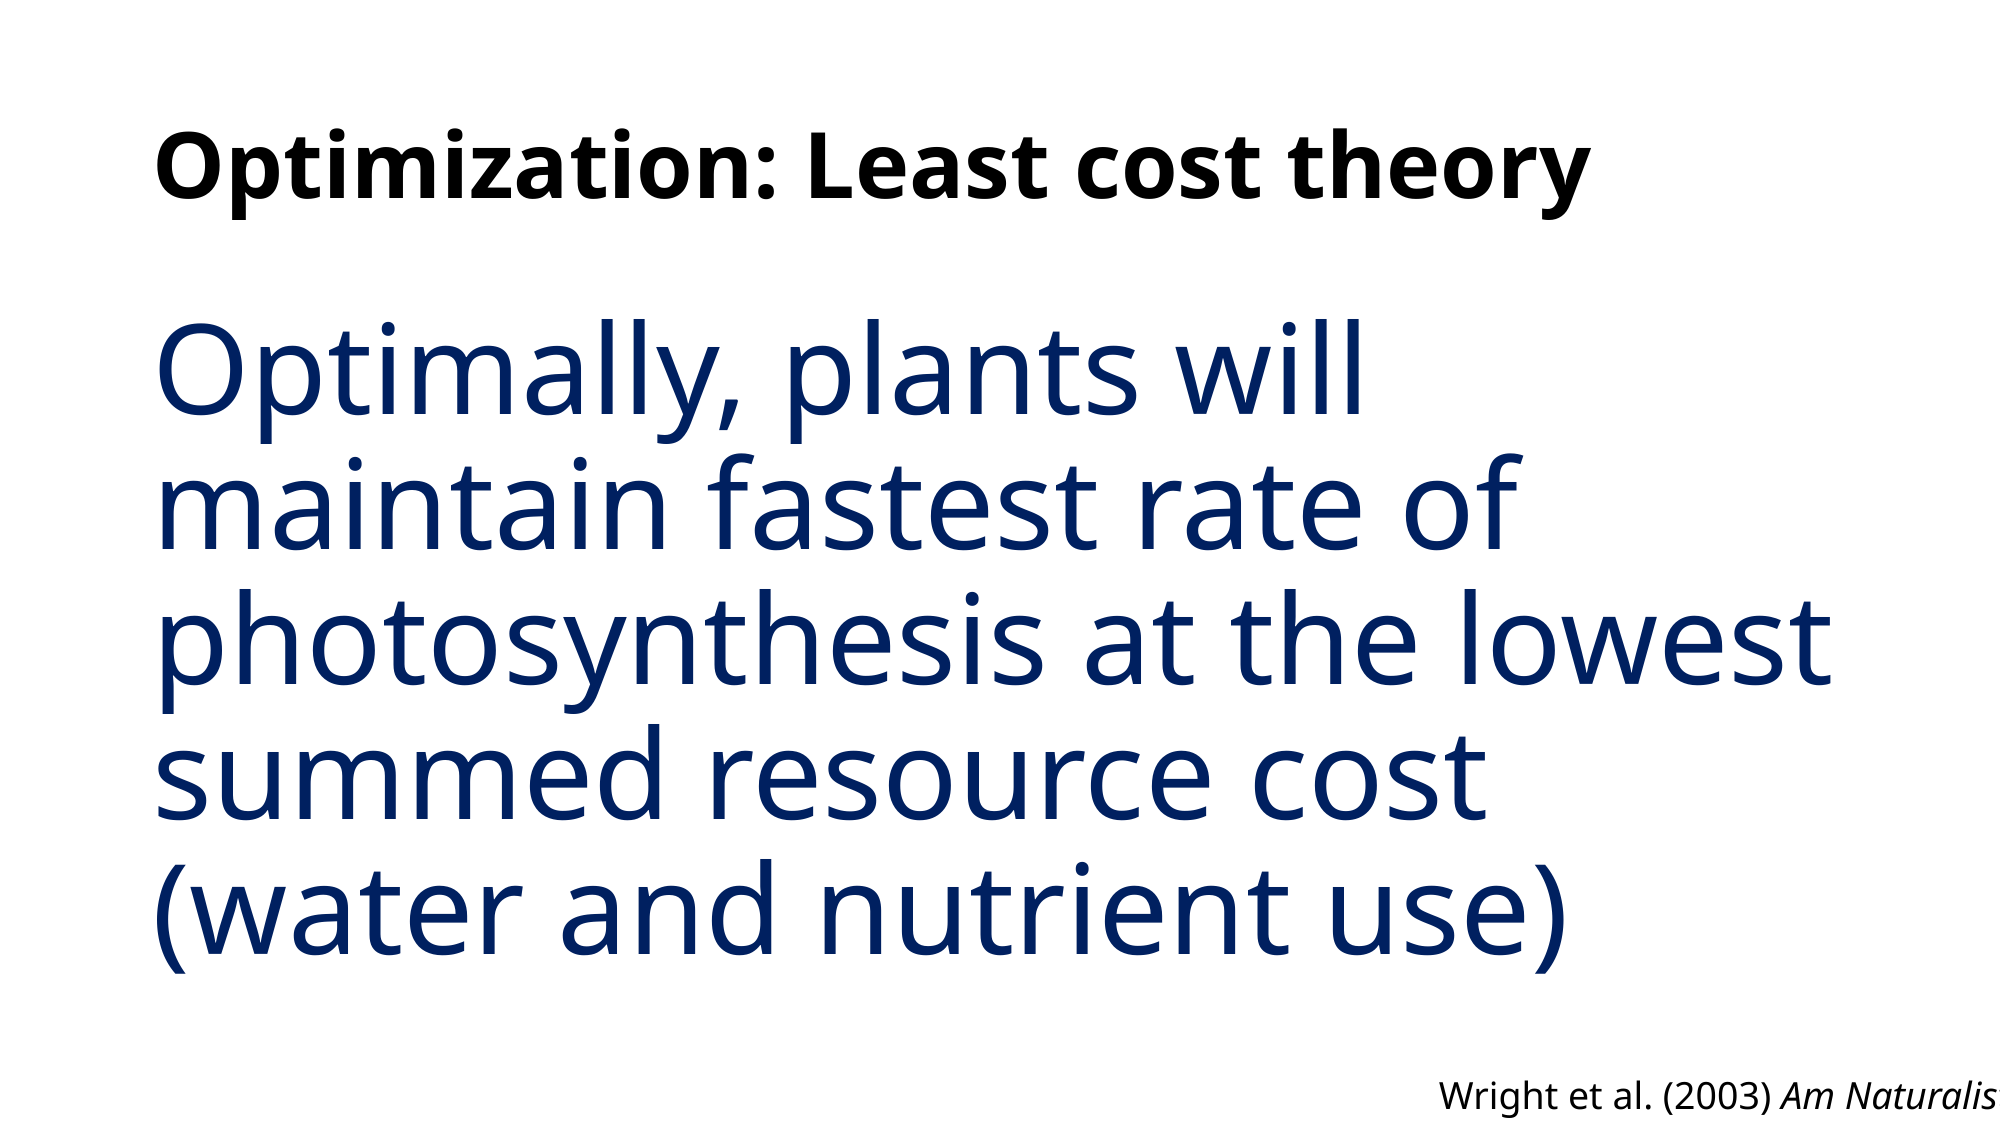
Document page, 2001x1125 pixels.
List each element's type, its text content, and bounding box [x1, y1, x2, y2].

text_box Wright et al. (2003) Am Naturalist [1424, 1064, 2000, 1125]
title Optimization: Least cost theory [137, 59, 1863, 278]
list Optimally, plants will maintain fastest rate of photosynthesis at the lowest summed resource cost (water and nutrient use) [137, 299, 1863, 1014]
